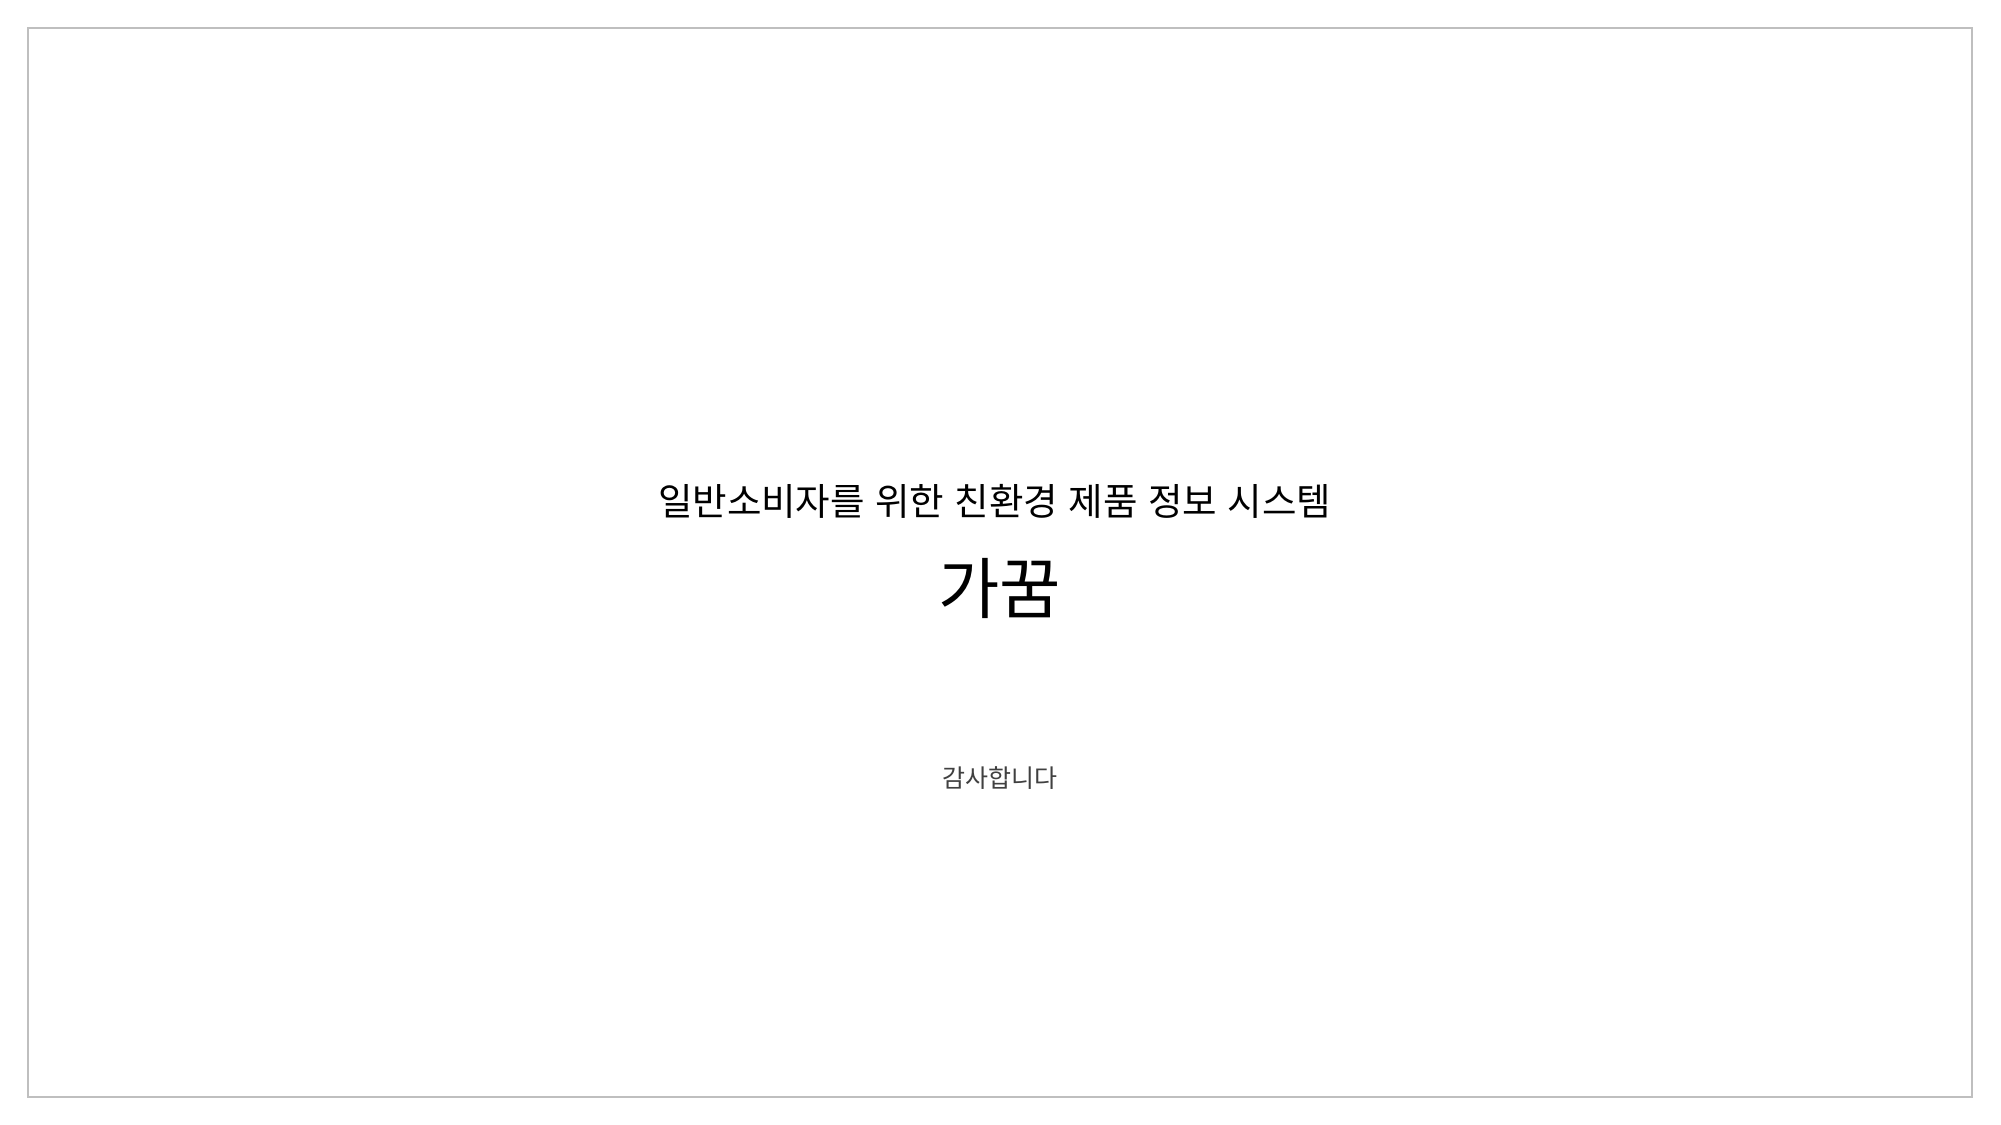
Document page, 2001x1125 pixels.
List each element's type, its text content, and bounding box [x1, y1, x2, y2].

text_box 일반소비자를 위한 친환경 제품 정보 시스템 가꿈 [493, 457, 1507, 635]
text_box [27, 27, 1973, 1098]
text_box 감사합니다 [748, 755, 1252, 801]
